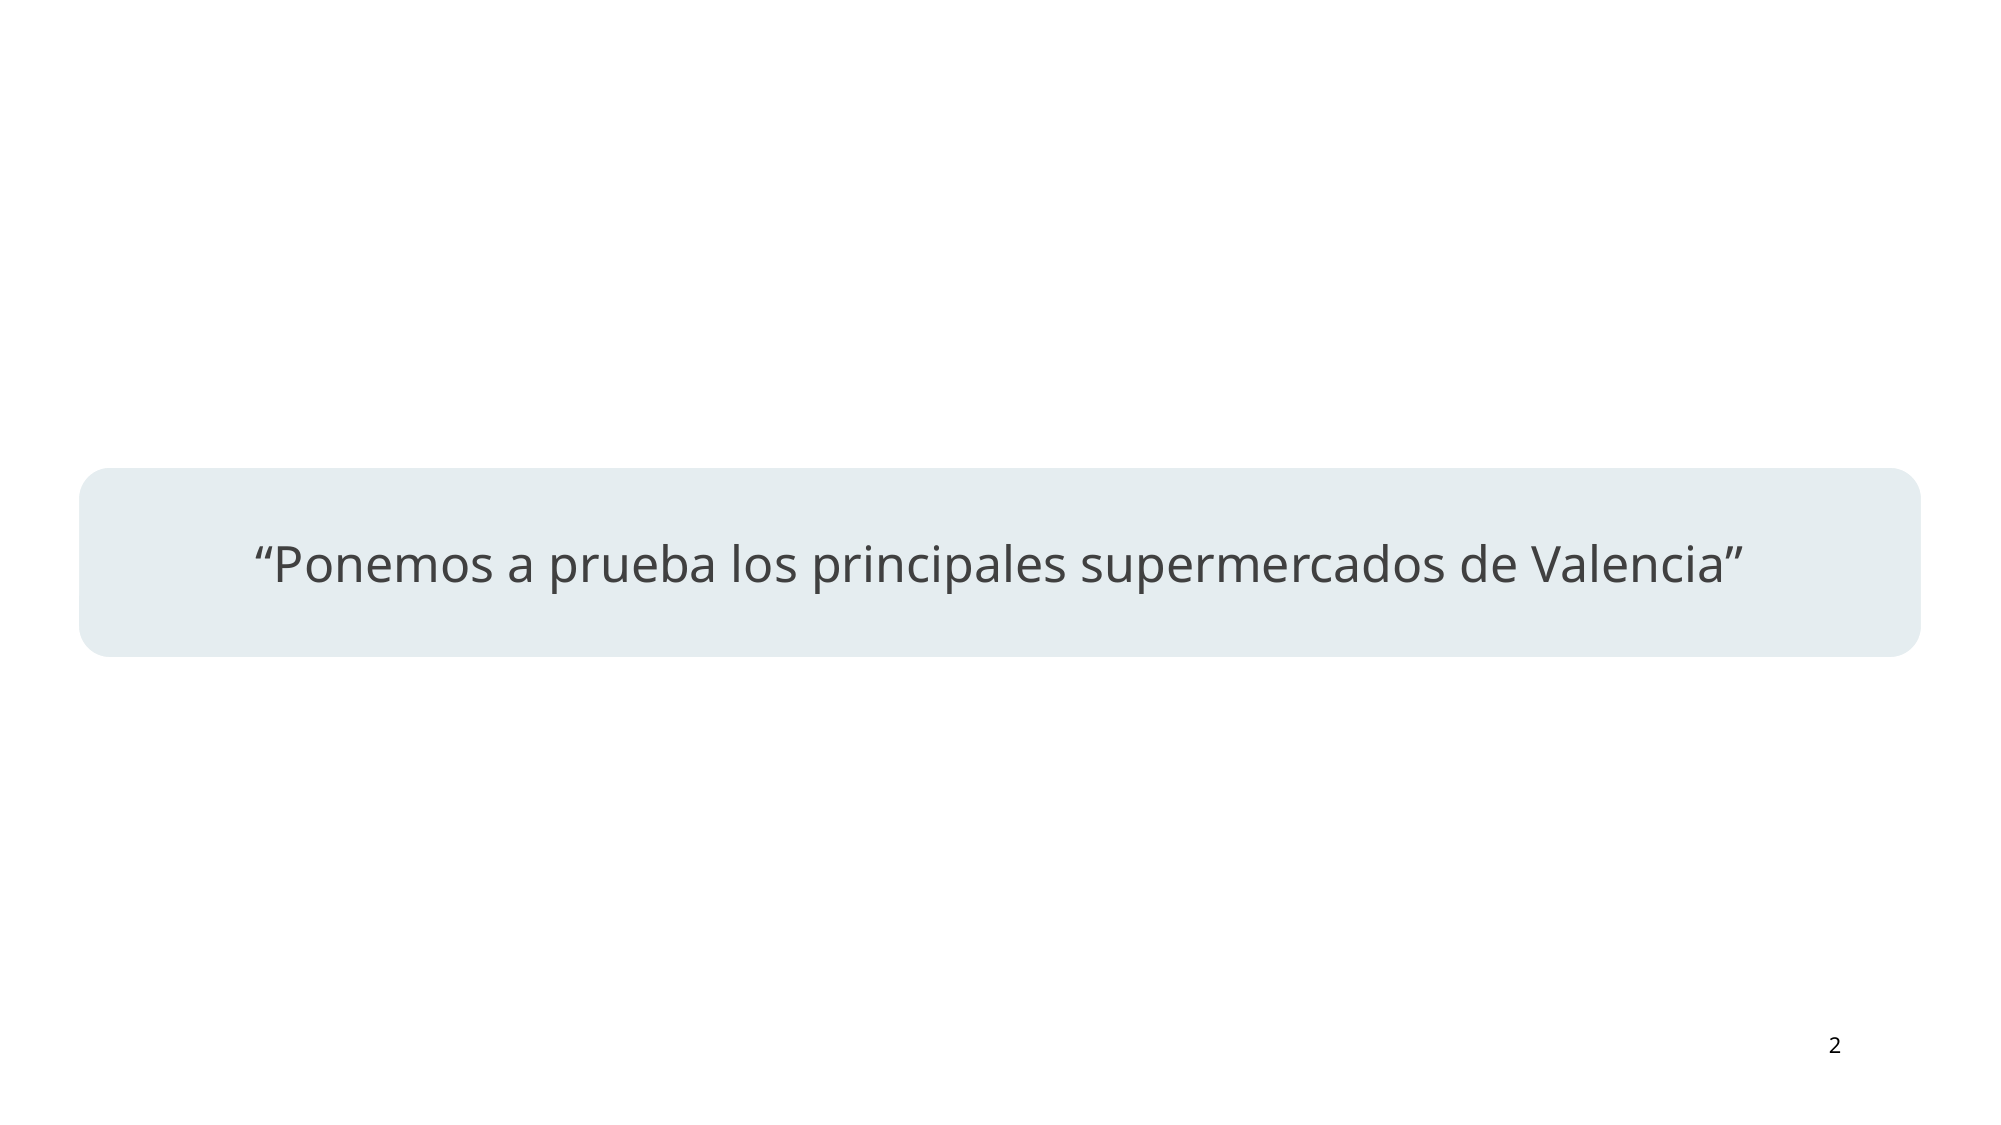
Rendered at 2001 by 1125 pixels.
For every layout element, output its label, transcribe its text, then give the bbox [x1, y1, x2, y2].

slide_number 2 [1754, 1016, 1857, 1077]
text_box “Ponemos a prueba los principales supermercados de Valencia” [76, 465, 1924, 660]
